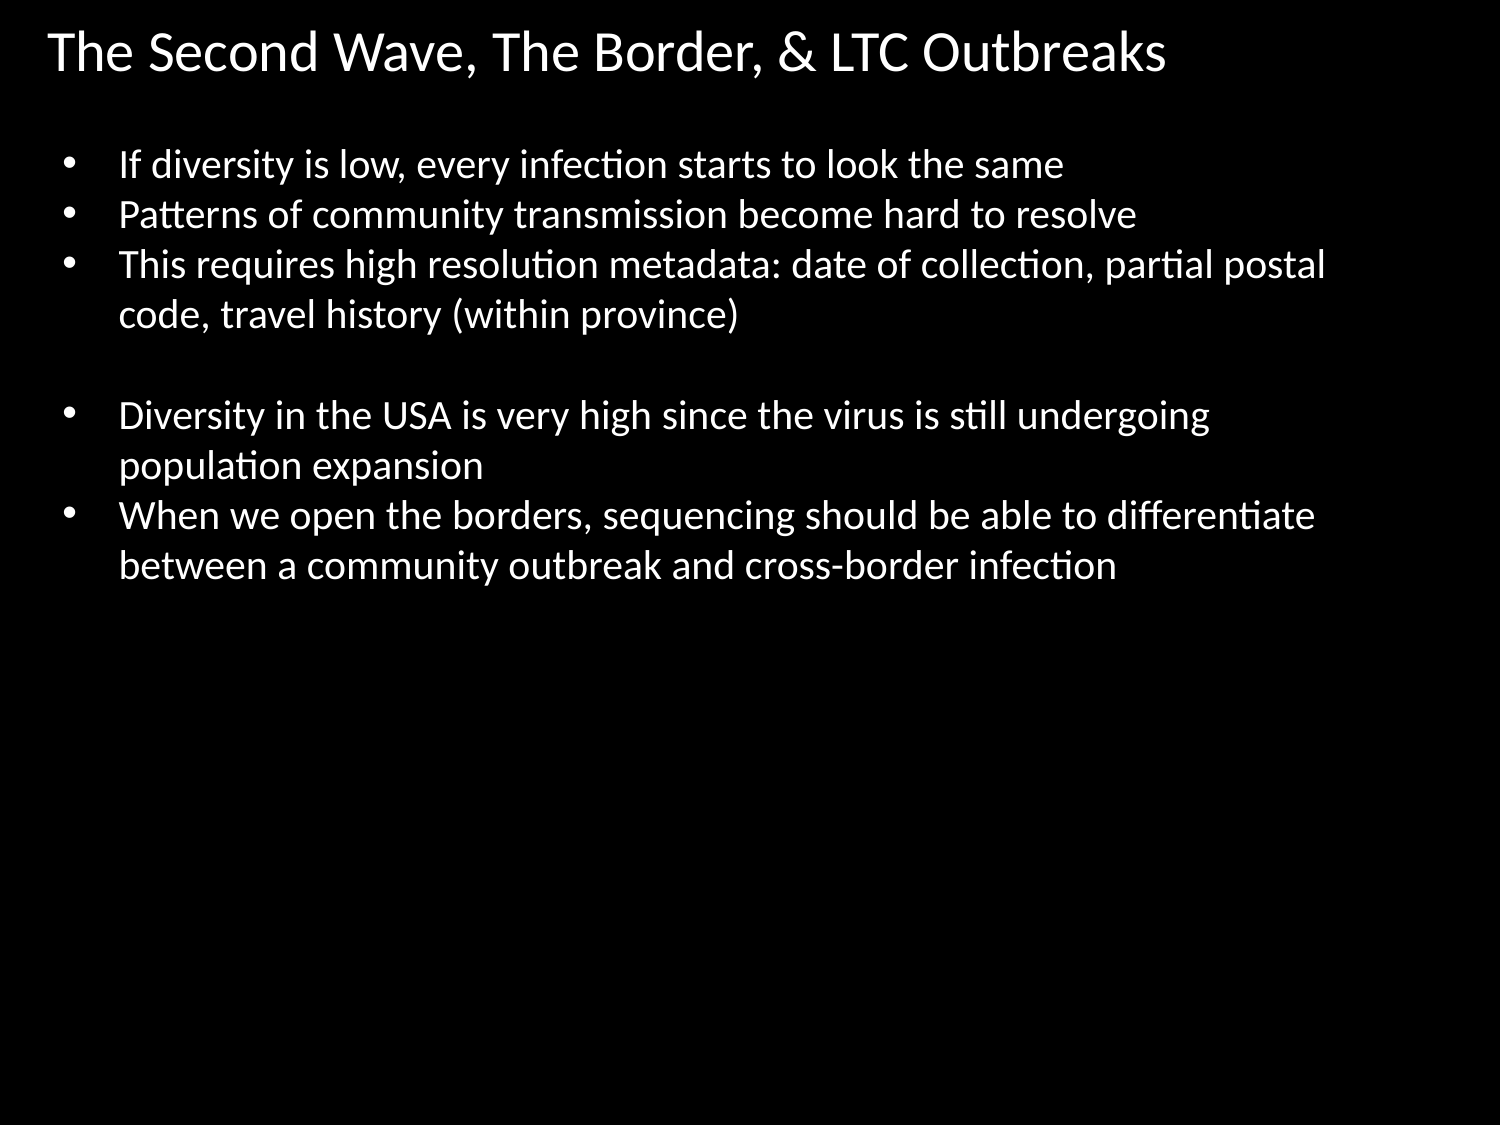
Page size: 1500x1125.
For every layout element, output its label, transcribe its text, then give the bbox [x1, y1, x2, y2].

text_box If diversity is low, every infection starts to look the same Patterns of community transmission become hard to resolve This requires high resolution metadata: date of collection, partial postal code, travel history (within province) Diversity in the USA is very high since the virus is still undergoing population expansion When we open the borders, sequencing should be able to differentiate between a community outbreak and cross-border infection [47, 129, 1373, 227]
text_box The Second Wave, The Border, & LTC Outbreaks [32, 5, 1459, 92]
